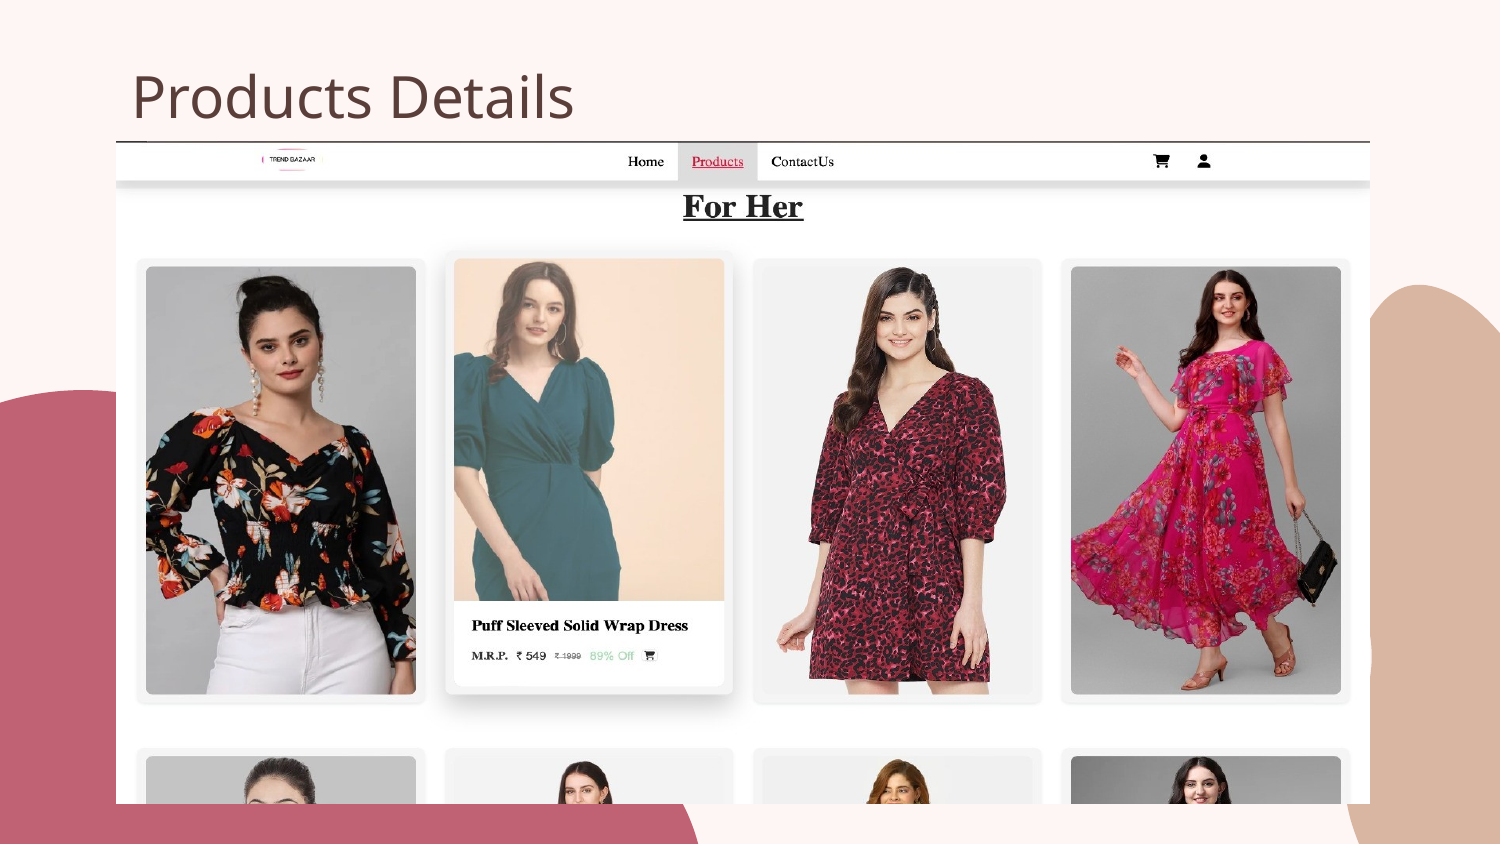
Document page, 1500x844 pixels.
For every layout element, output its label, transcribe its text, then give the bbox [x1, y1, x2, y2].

picture [115, 141, 1371, 804]
title Products Details [116, 59, 1384, 142]
